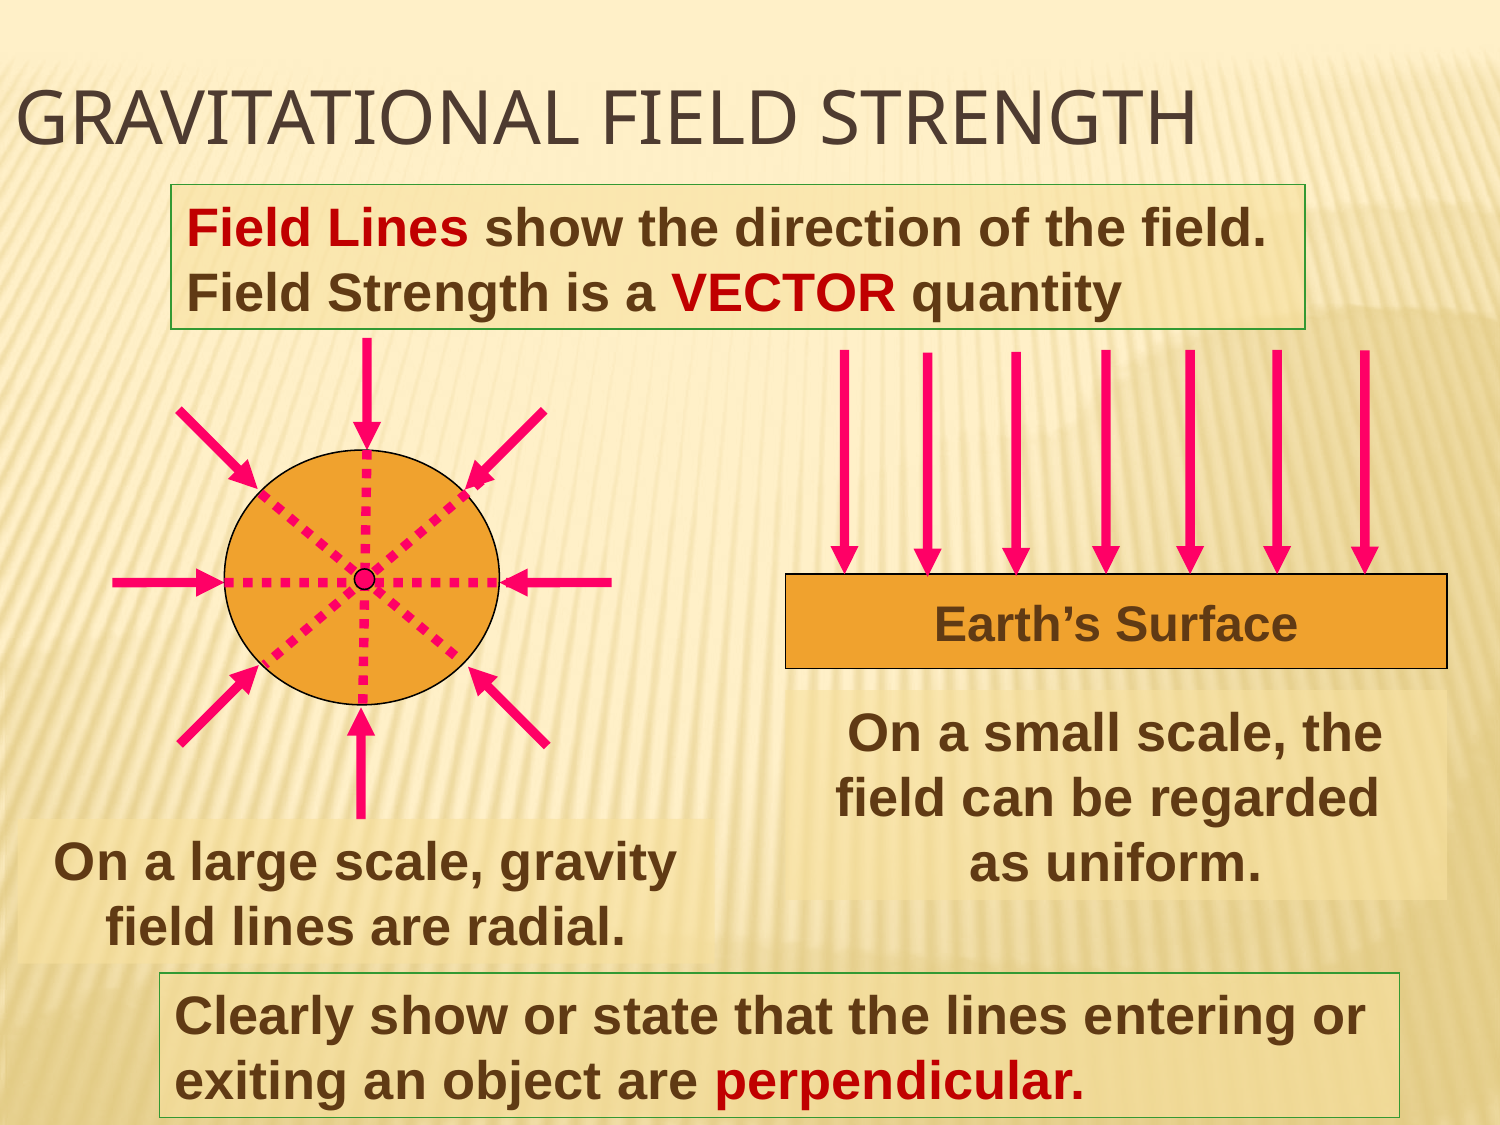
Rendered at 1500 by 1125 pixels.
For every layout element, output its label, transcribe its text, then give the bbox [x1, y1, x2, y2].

text_box Field Lines show the direction of the field. Field Strength is a VECTOR quantity [171, 184, 1306, 330]
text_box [844, 349, 1366, 578]
text_box Gravitational Field Strength [0, 46, 1500, 184]
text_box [111, 337, 612, 820]
text_box Earth’s Surface [785, 574, 1448, 669]
text_box On a large scale, gravity field lines are radial. [17, 818, 715, 964]
text_box Clearly show or state that the lines entering or exiting an object are perpendicular. [159, 972, 1400, 1118]
text_box On a small scale, the field can be regarded as uniform. [785, 690, 1448, 900]
